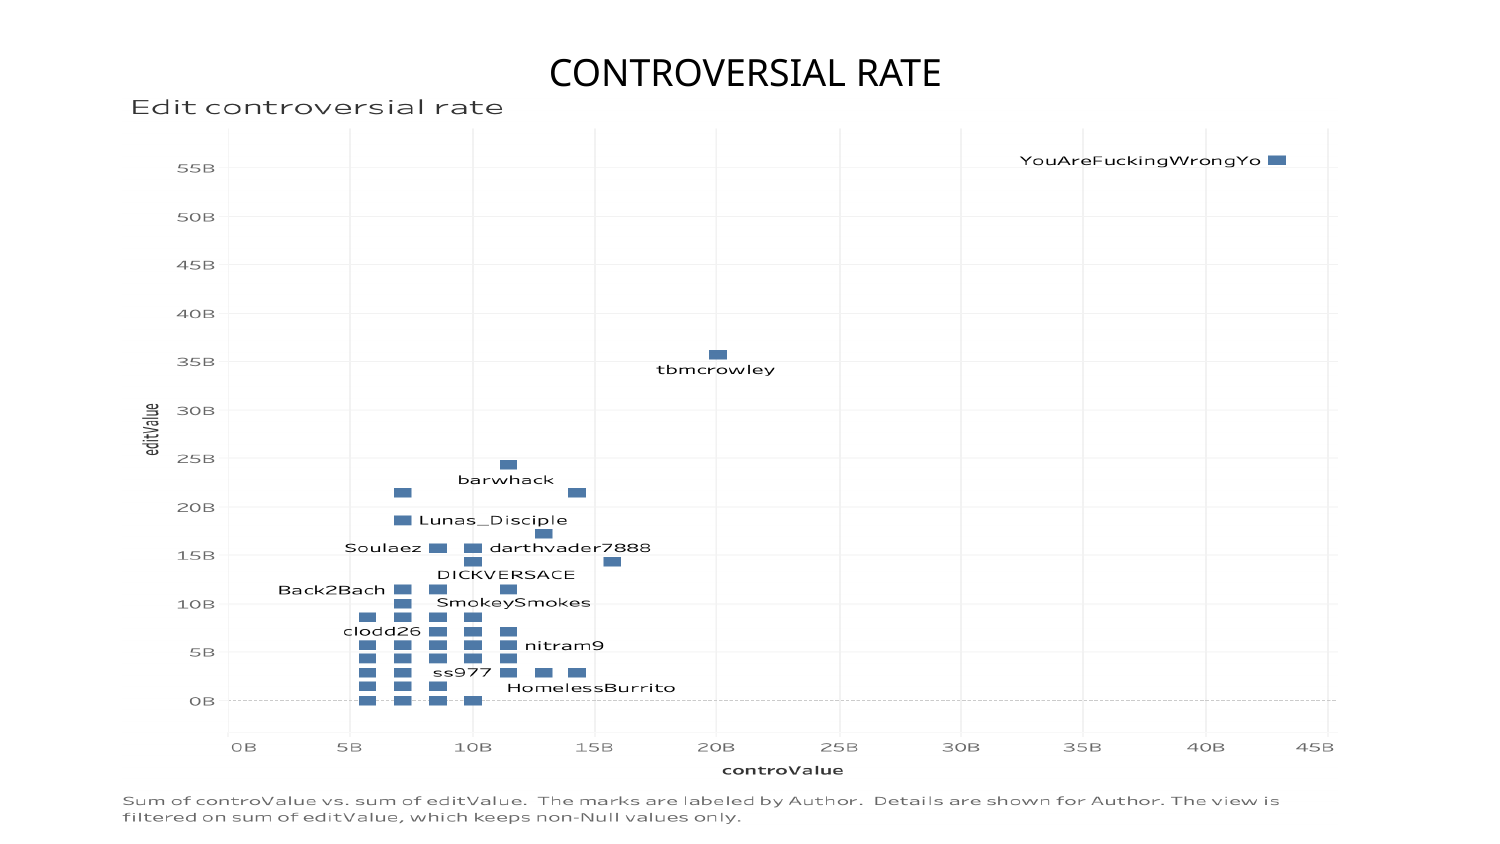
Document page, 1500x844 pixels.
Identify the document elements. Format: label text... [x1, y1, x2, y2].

picture [122, 87, 1338, 825]
text_box CONTROVERSIAL RATE [534, 41, 957, 87]
